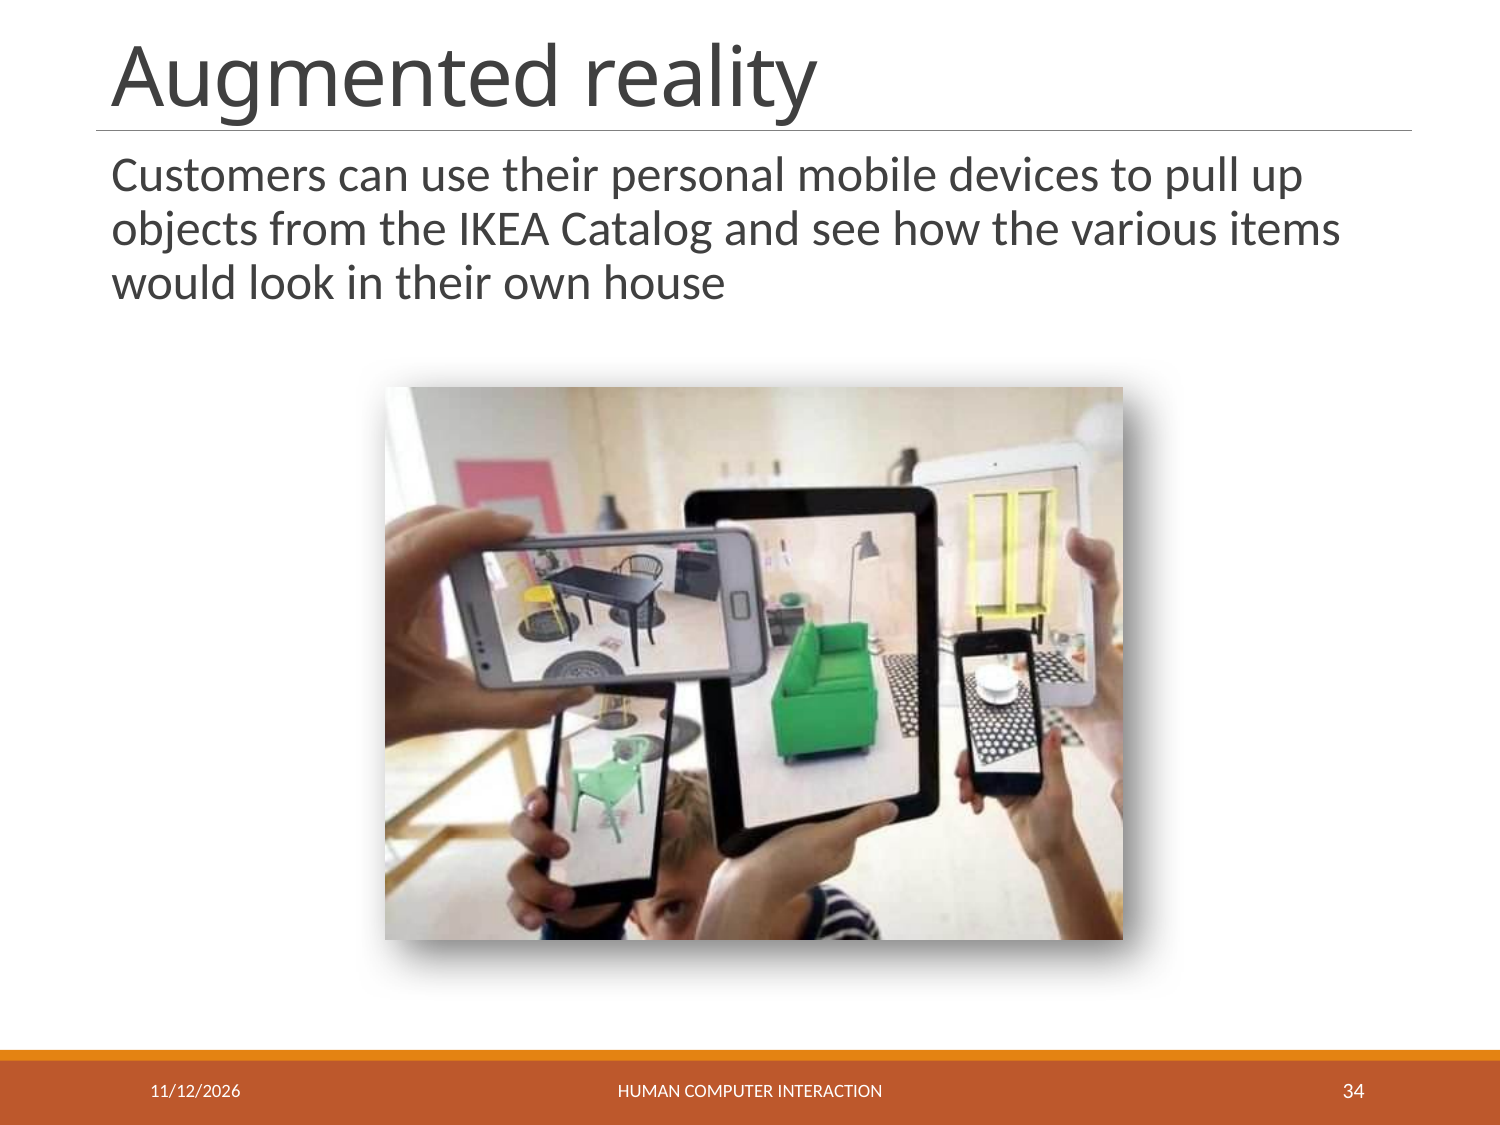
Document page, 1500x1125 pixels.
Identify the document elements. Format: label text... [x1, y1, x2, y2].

list Customers can use their personal mobile devices to pull up objects from the IKEA Catalog and see how the various items would look in their own house [96, 140, 1413, 1034]
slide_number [135, 1059, 440, 1120]
slide_number 34 [1218, 1059, 1380, 1120]
footer Human Computer Interaction [453, 1059, 1047, 1120]
picture [385, 386, 1124, 940]
title Augmented reality [96, 19, 1413, 131]
